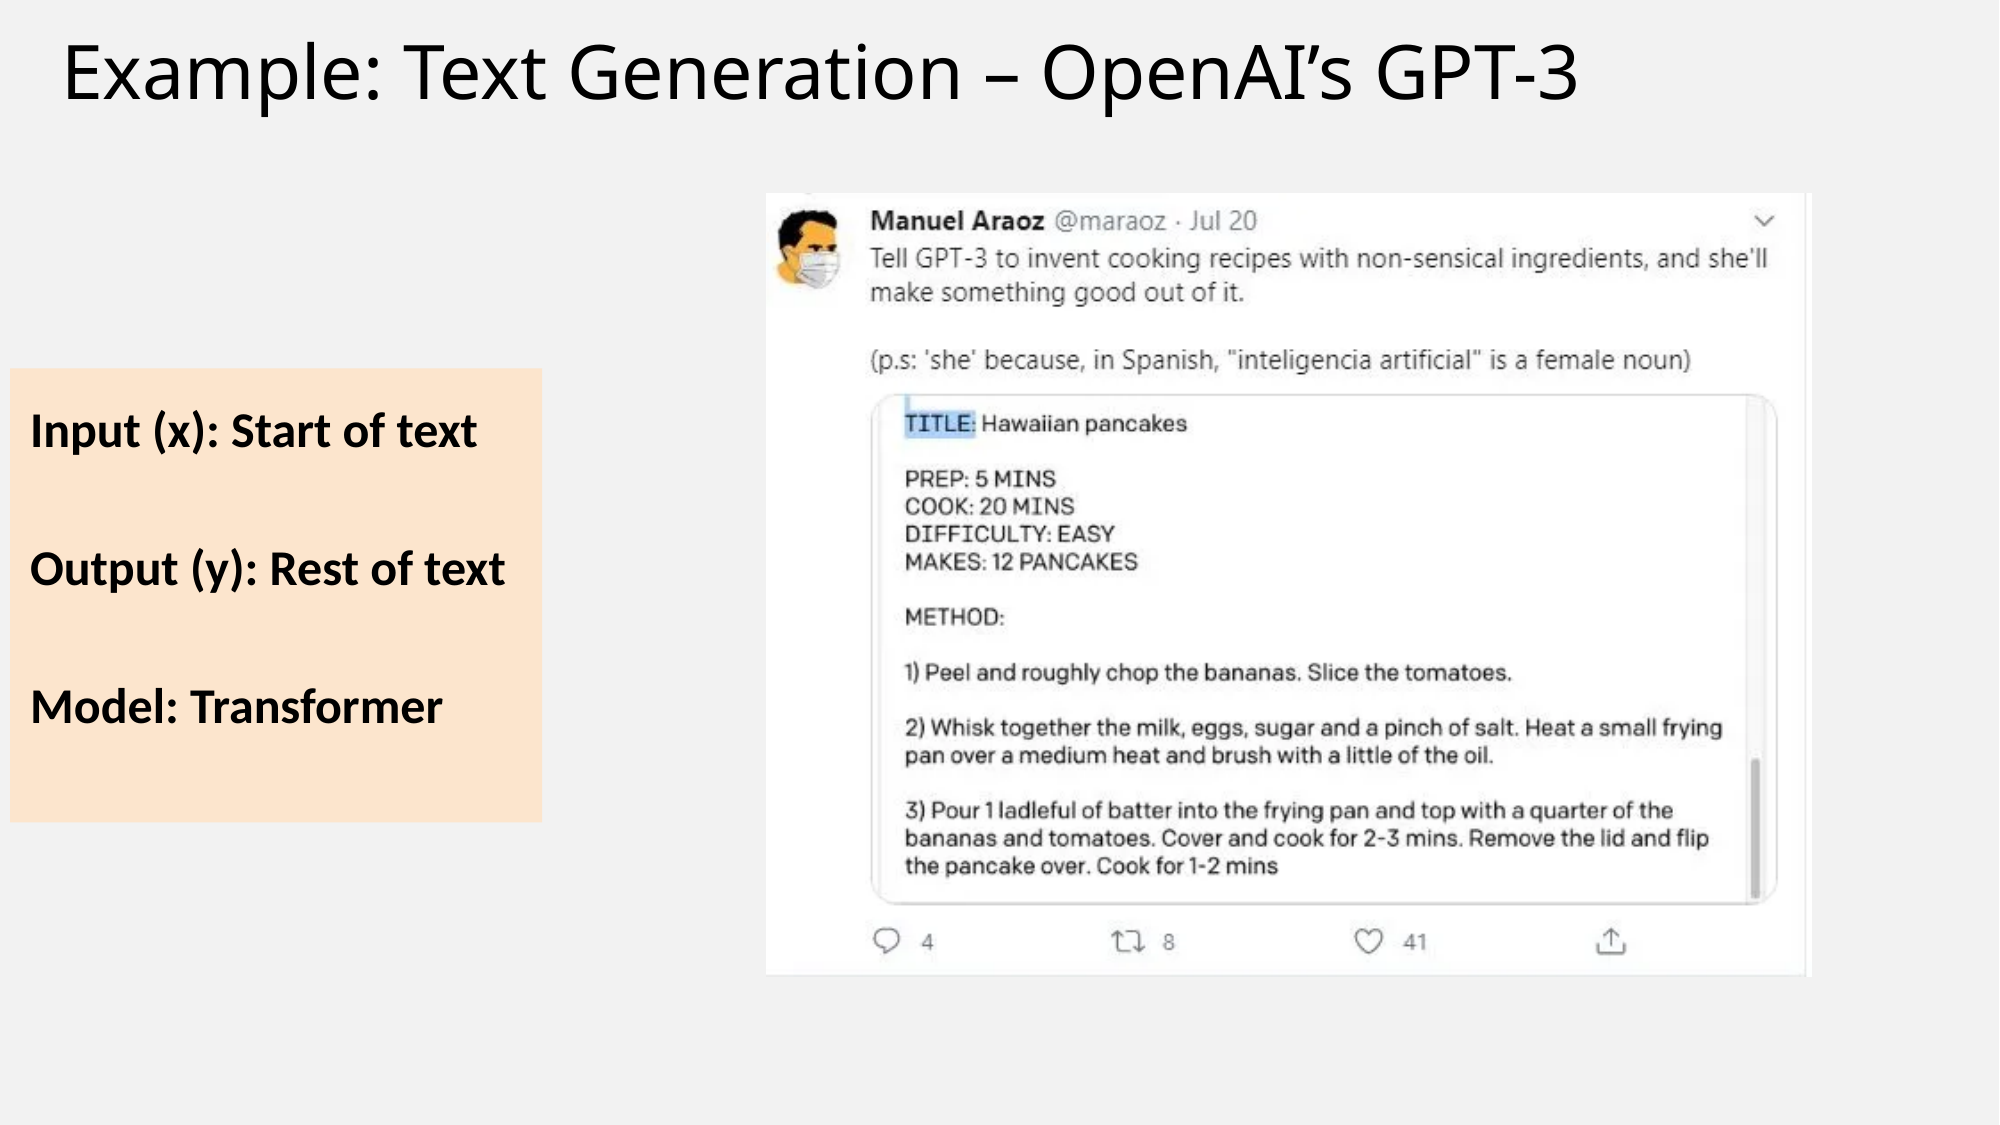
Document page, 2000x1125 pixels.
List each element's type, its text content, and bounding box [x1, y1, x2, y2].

picture [766, 193, 1812, 977]
text_box Input (x): Start of text Output (y): Rest of text Model: Transformer [10, 368, 543, 823]
title Example: Text Generation – OpenAI’s GPT-3 [46, 26, 1954, 123]
